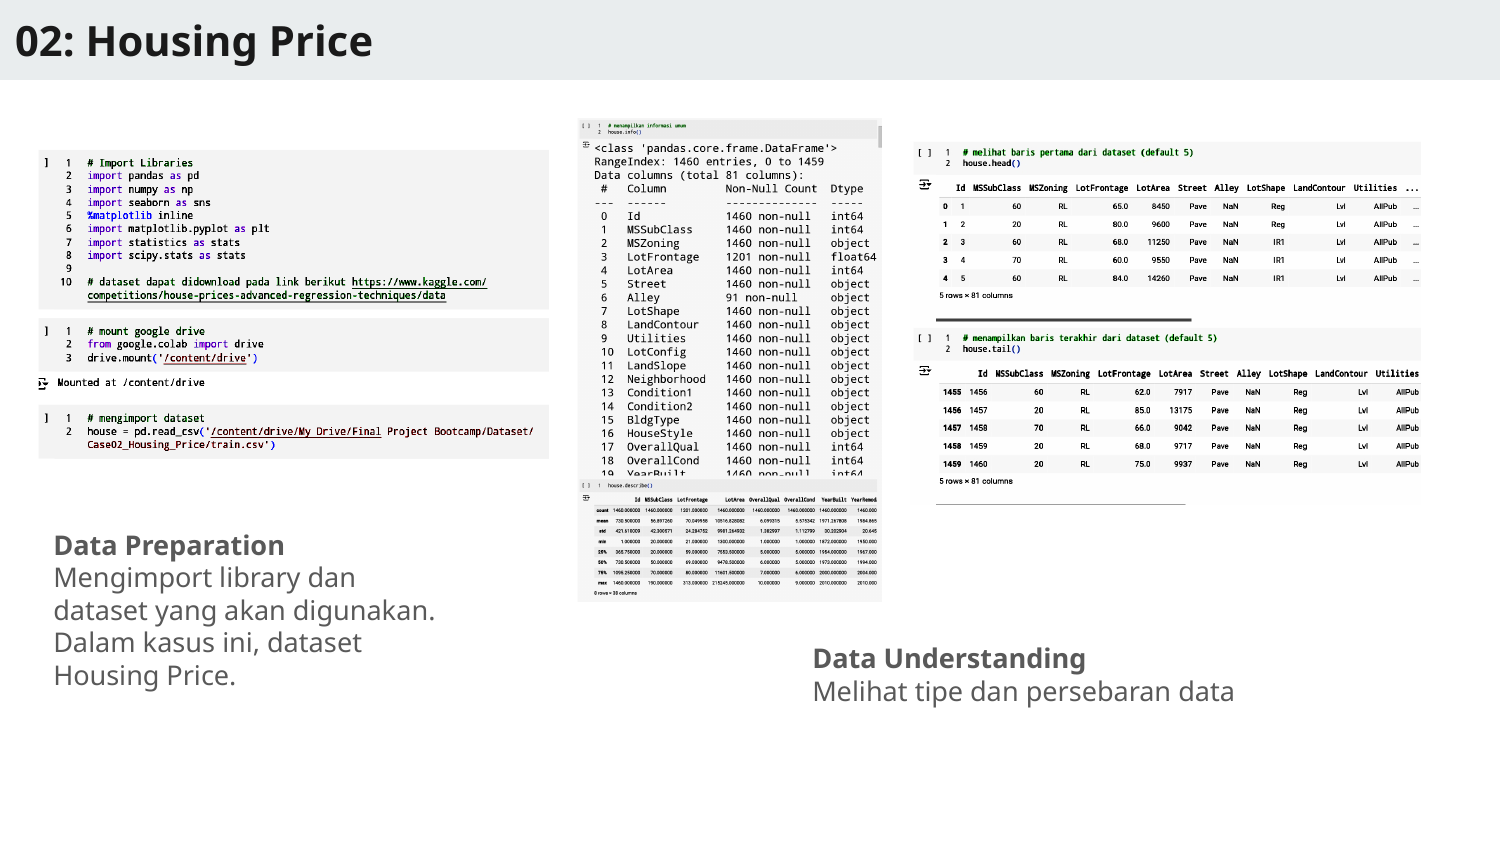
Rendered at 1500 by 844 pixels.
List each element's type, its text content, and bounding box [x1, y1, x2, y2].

picture [910, 140, 1422, 505]
text_box Data Understanding Melihat tipe dan persebaran data [797, 626, 1308, 722]
text_box Data Preparation Mengimport library dan dataset yang akan digunakan. Dalam kasus ini, dataset Housing Price. [38, 513, 469, 706]
title 02: Housing Price [0, 0, 1398, 94]
picture [577, 118, 883, 603]
picture [38, 140, 550, 467]
